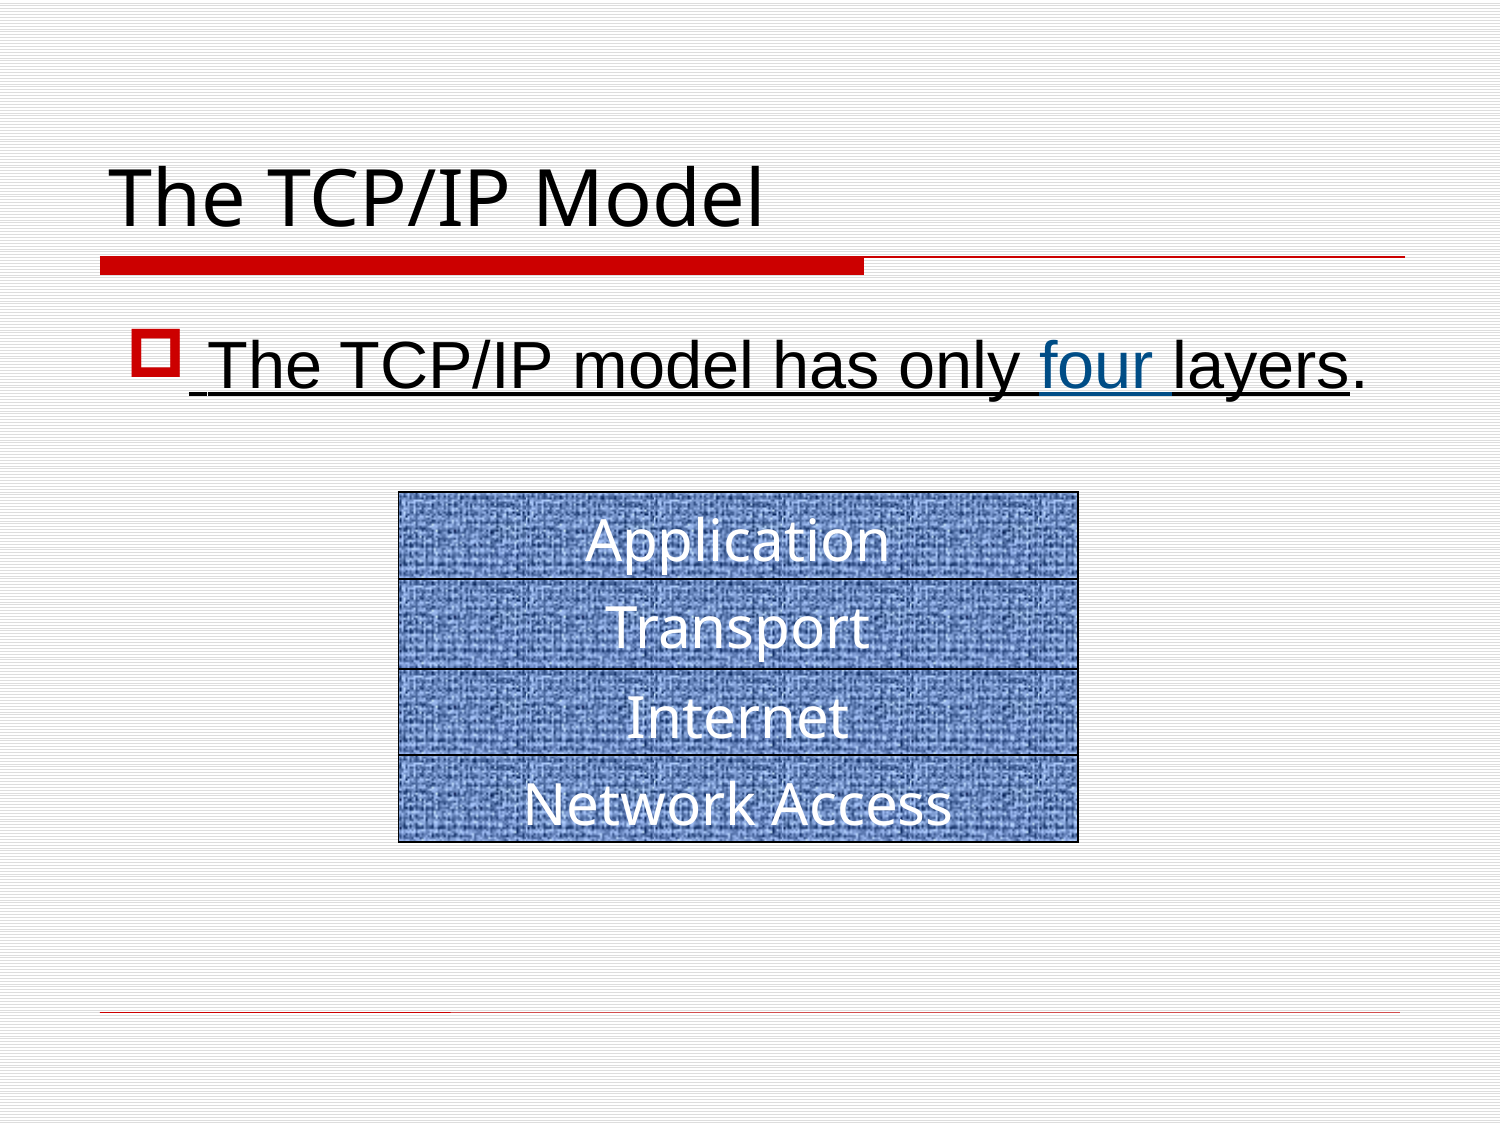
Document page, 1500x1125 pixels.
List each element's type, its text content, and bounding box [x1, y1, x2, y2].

text_box The TCP/IP model has only four layers. [112, 314, 1448, 409]
text_box The TCP/IP Model [94, 49, 1407, 250]
table_cell Transport [399, 580, 1077, 668]
table_cell Network Access [399, 756, 1077, 841]
table_header Application [399, 493, 1077, 578]
table_cell Internet [399, 670, 1077, 754]
